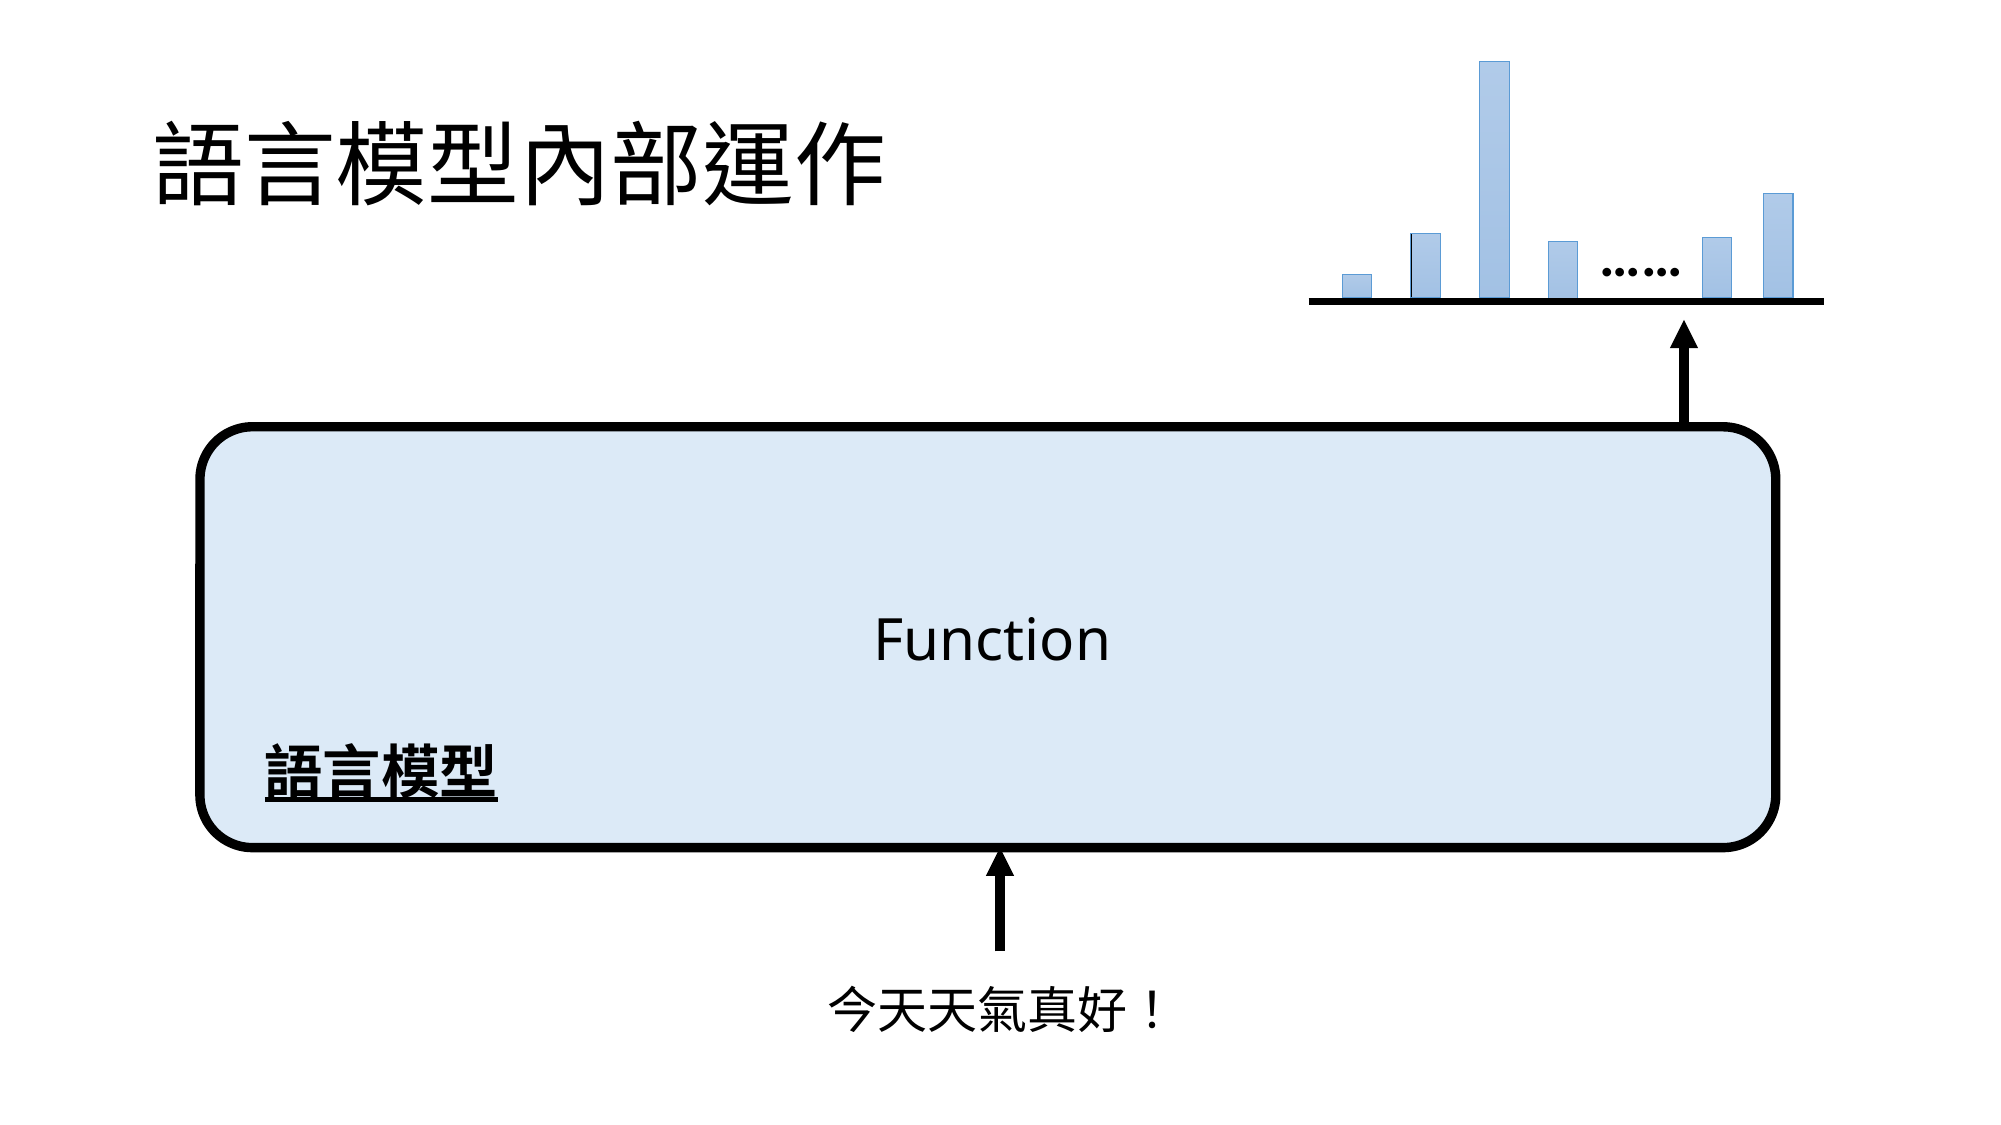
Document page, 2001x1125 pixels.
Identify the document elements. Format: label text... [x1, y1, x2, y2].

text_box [1308, 61, 1825, 302]
title 語言模型內部運作 [137, 59, 1863, 278]
text_box [199, 426, 1776, 848]
text_box 語言模型 [249, 727, 630, 813]
text_box 今天天氣真好！ [782, 970, 1223, 1046]
